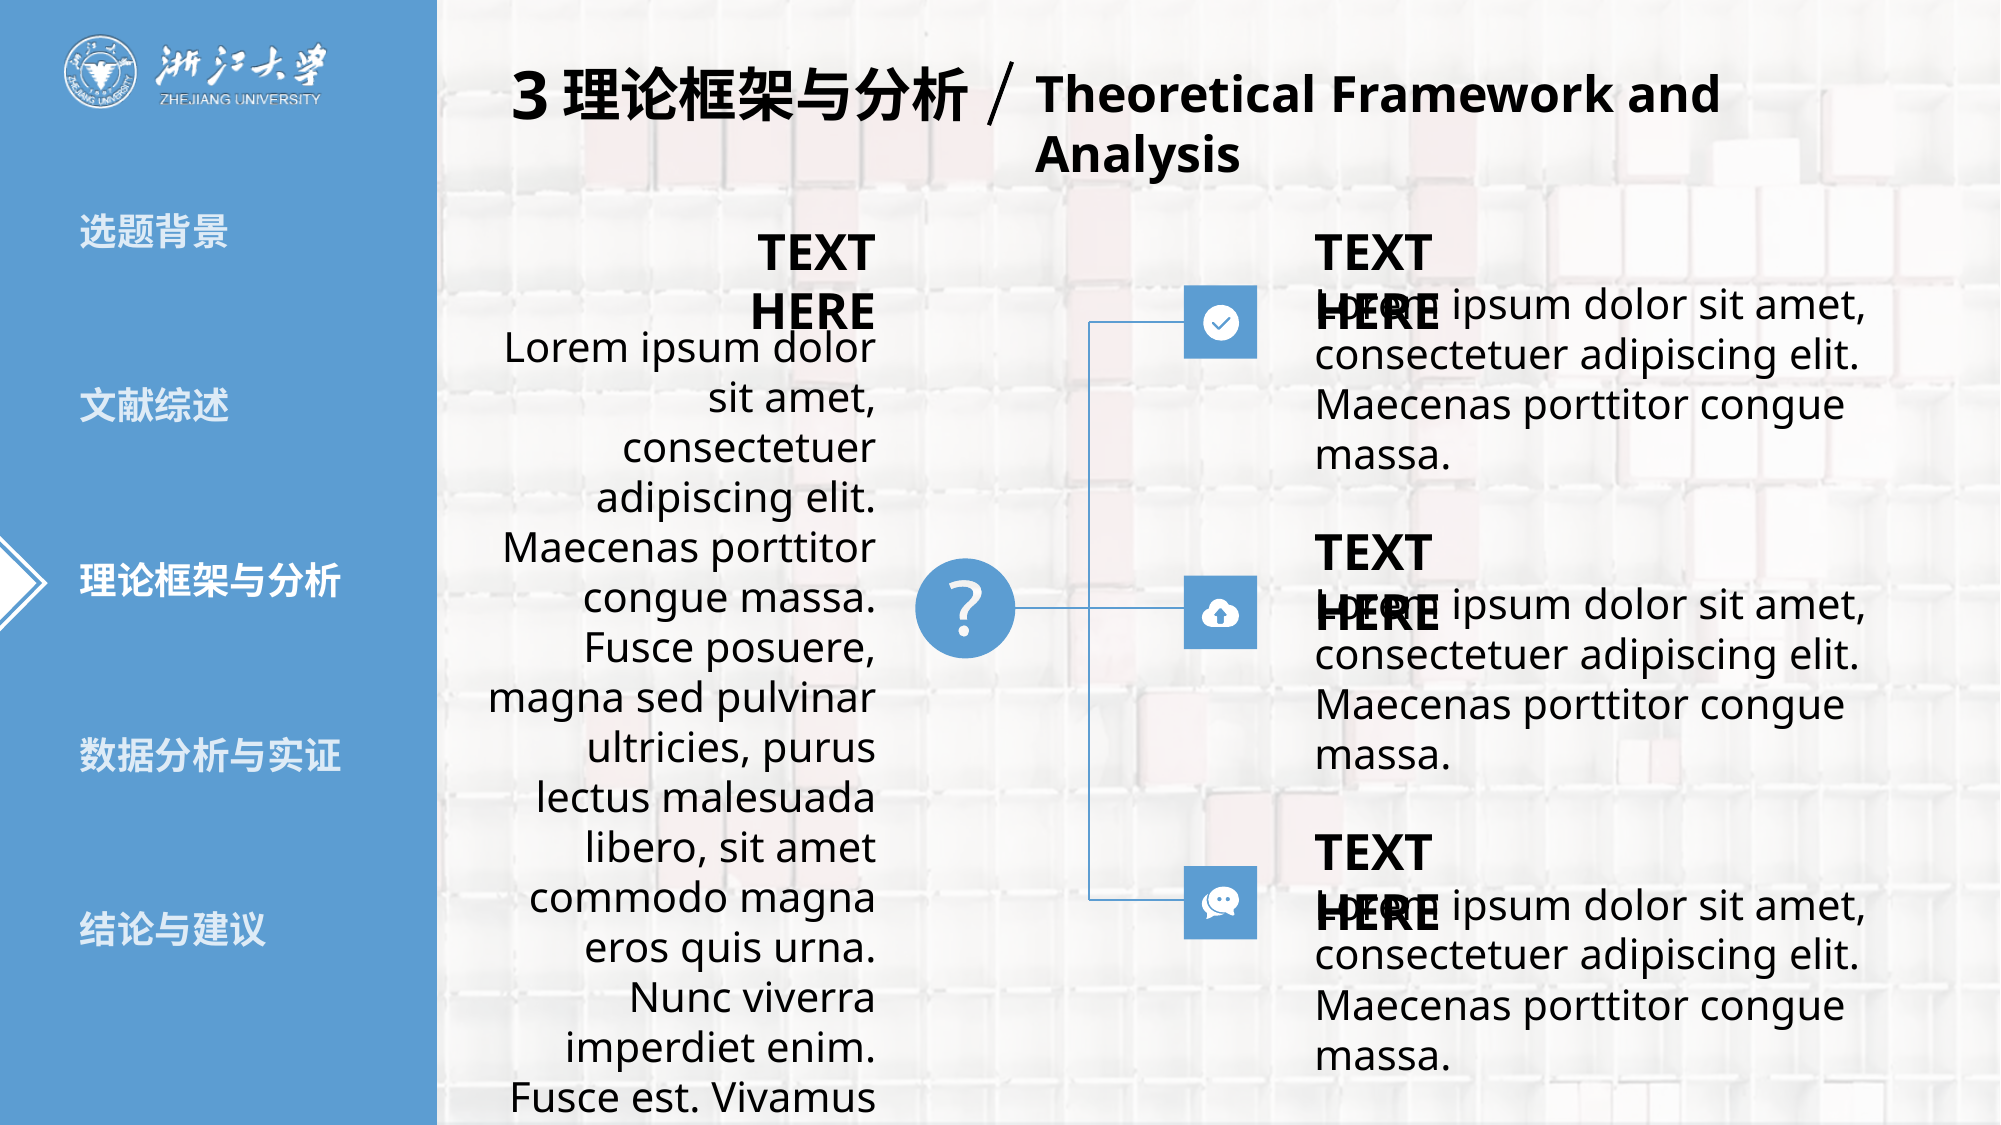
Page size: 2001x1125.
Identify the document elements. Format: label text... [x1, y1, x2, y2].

text_box 数据分析与实证 [64, 724, 362, 785]
text_box TEXT HERE [1299, 812, 1574, 870]
text_box 选题背景 [64, 200, 362, 260]
text_box 理论框架与分析 [64, 549, 362, 610]
text_box Theoretical Framework and Analysis [1020, 55, 1910, 191]
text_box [460, 212, 892, 986]
text_box 3 [496, 45, 565, 141]
text_box Lorem ipsum dolor sit amet, consectetuer adipiscing elit. Maecenas porttitor congue massa. [1299, 270, 1981, 486]
text_box Lorem ipsum dolor sit amet, consectetuer adipiscing elit. Maecenas porttitor congue massa. [1299, 870, 1981, 1086]
text_box 理论框架与分析 [547, 50, 1021, 136]
text_box TEXT HERE [1299, 512, 1574, 570]
text_box 结论与建议 [64, 899, 362, 959]
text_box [988, 61, 1012, 126]
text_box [0, 550, 34, 618]
text_box Lorem ipsum dolor sit amet, consectetuer adipiscing elit. Maecenas porttitor congue massa. [1299, 570, 1981, 786]
picture [64, 33, 338, 113]
text_box 文献综述 [64, 374, 362, 435]
text_box [0, 0, 438, 1125]
text_box TEXT HERE [1299, 212, 1574, 270]
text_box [915, 285, 1258, 940]
